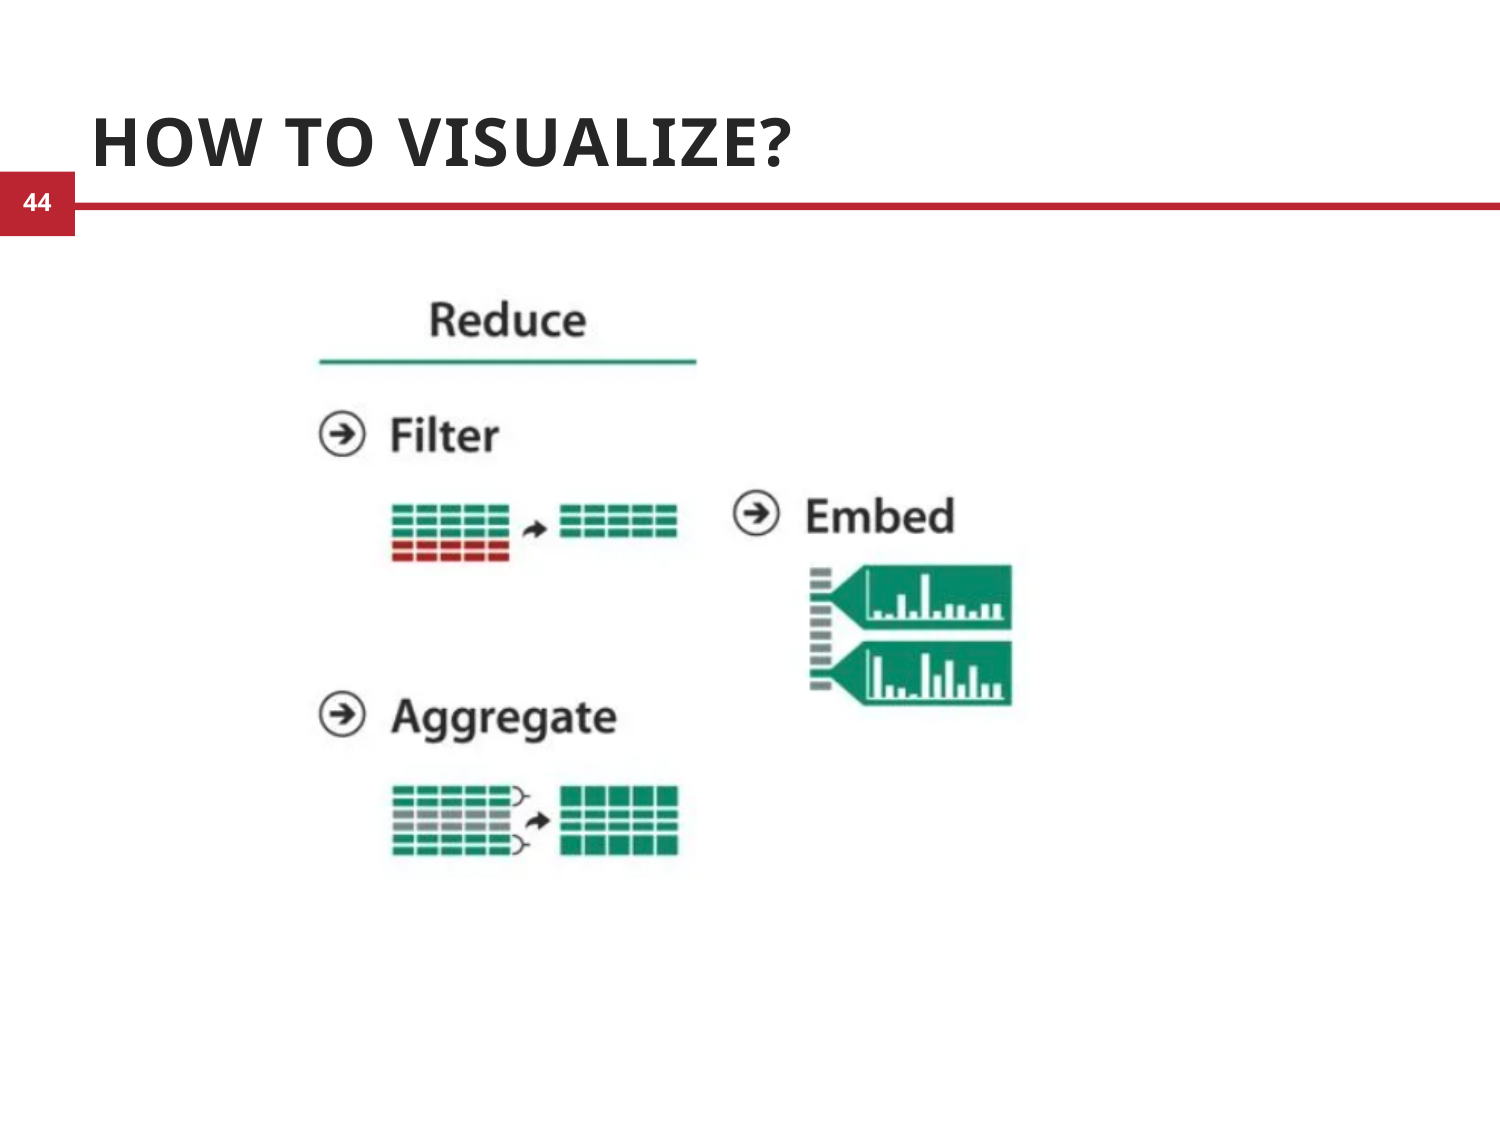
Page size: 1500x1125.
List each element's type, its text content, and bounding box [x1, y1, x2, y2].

title How to Visualize? [75, 56, 1425, 188]
picture [299, 286, 1129, 926]
